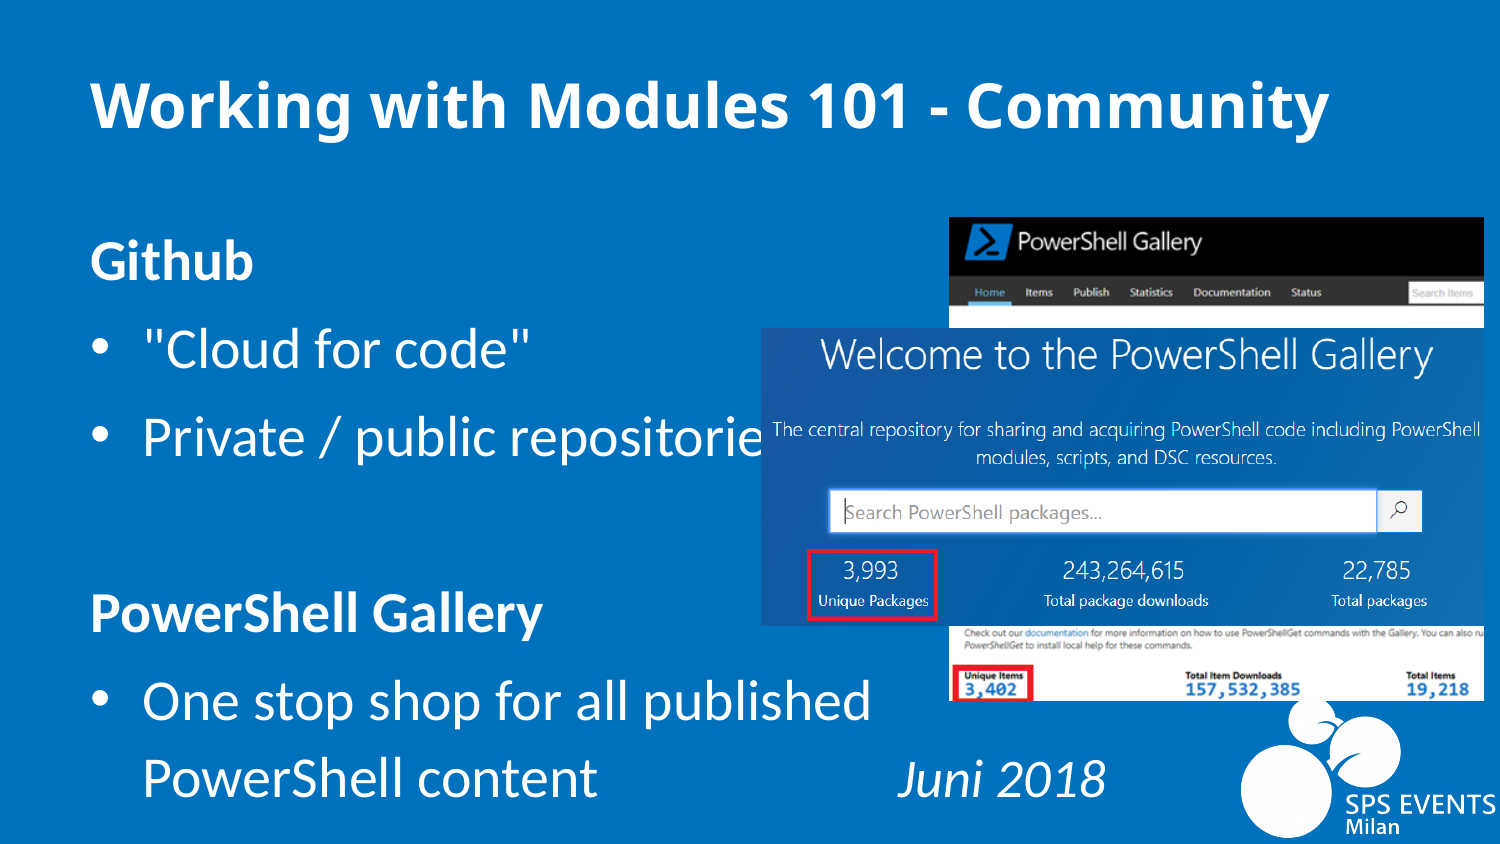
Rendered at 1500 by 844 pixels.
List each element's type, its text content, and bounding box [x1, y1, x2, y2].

list Github "Cloud for code" Private / public repositories PowerShell Gallery One stop shop for all published PowerShell content Juni 2018 [75, 207, 1484, 820]
title Working with Modules 101 - Community [75, 33, 1500, 175]
picture [761, 217, 1500, 842]
